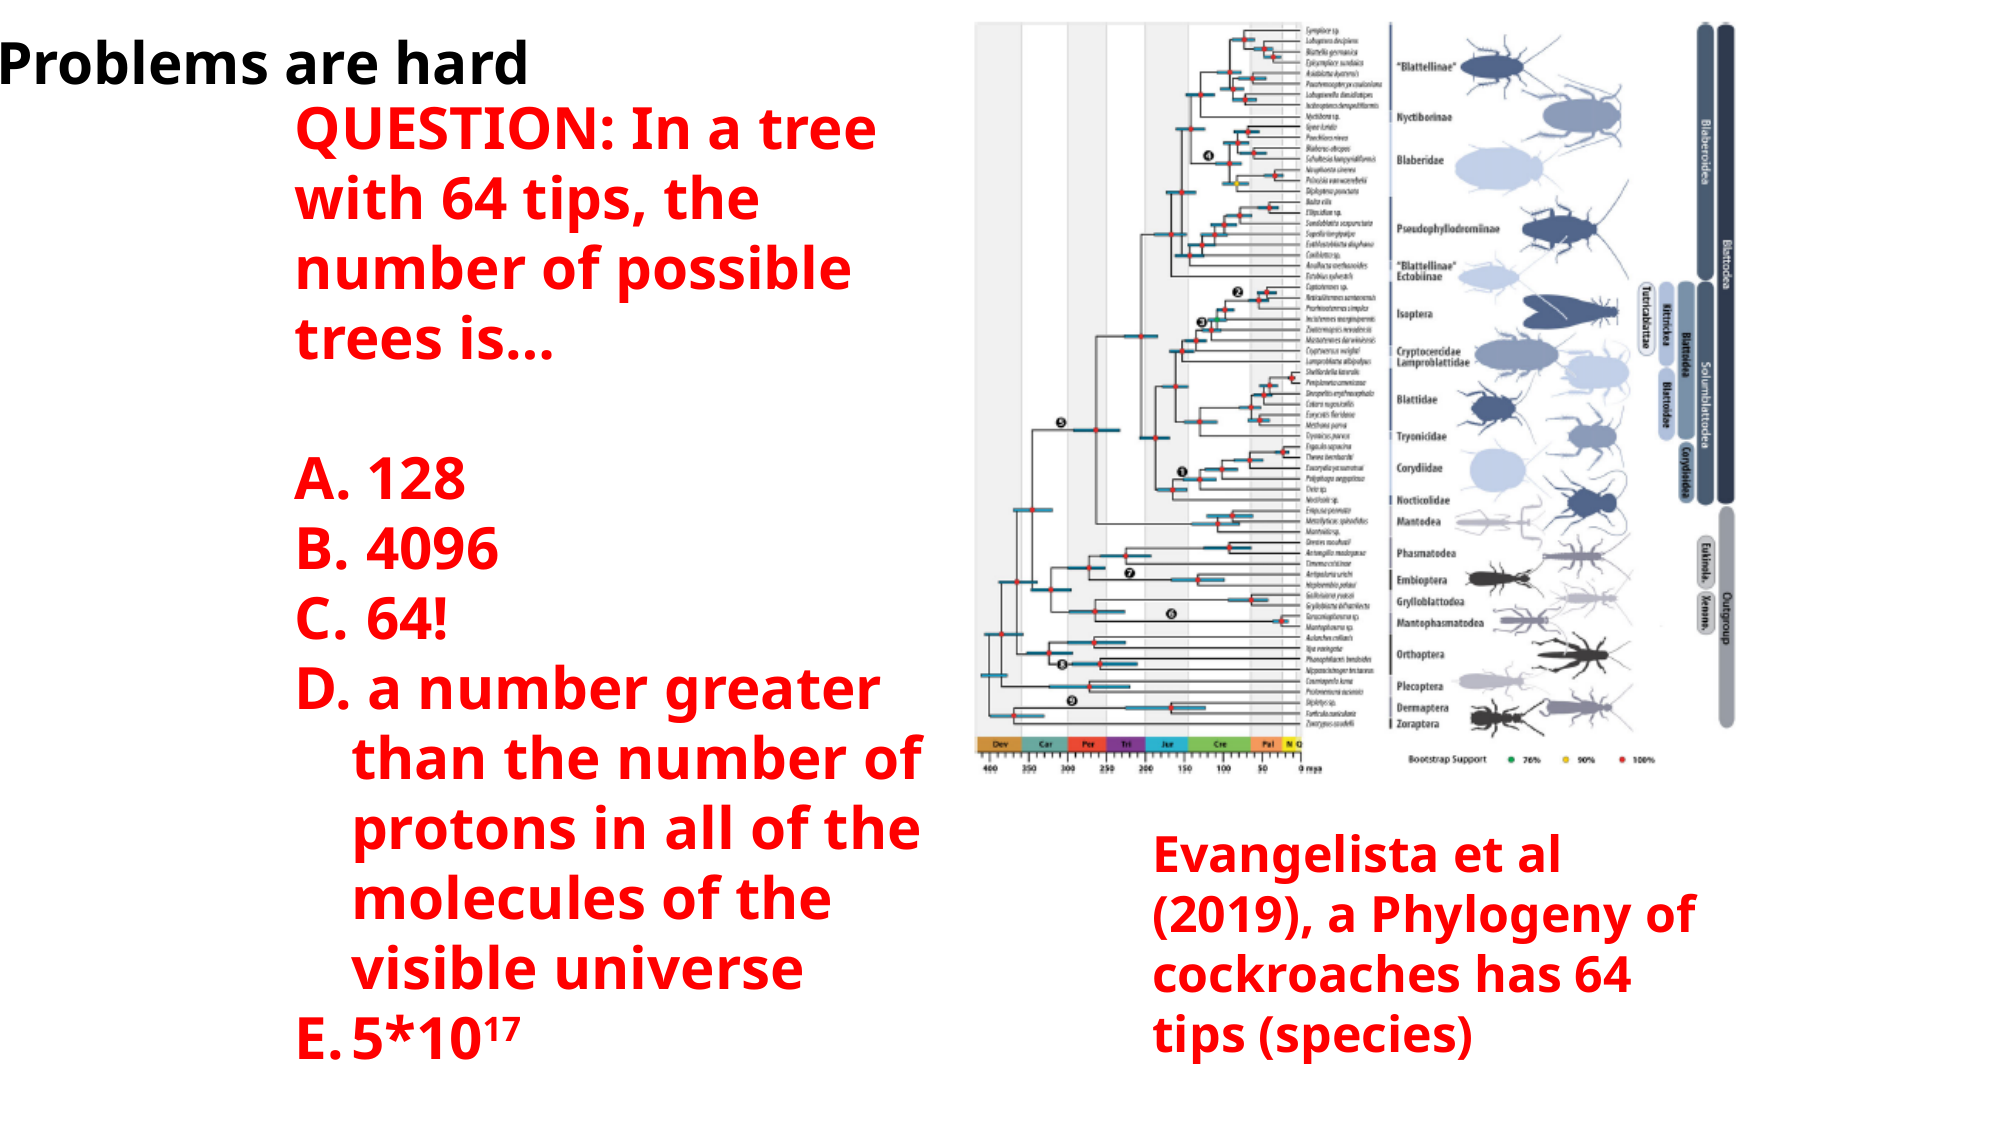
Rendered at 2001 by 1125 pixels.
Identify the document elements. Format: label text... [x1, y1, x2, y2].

text_box [299, 995, 838, 1057]
text_box Problems are hard [0, 19, 546, 104]
text_box QUESTION: In a tree with 64 tips, the number of possible trees is… 128 4096 64! a number greater than the number of protons in all of the molecules of the visible universe 5*1017 [287, 83, 963, 1125]
text_box Evangelista et al (2019), a Phylogeny of cockroaches has 64 tips (species) [1137, 814, 1713, 1070]
picture [949, 0, 1764, 784]
